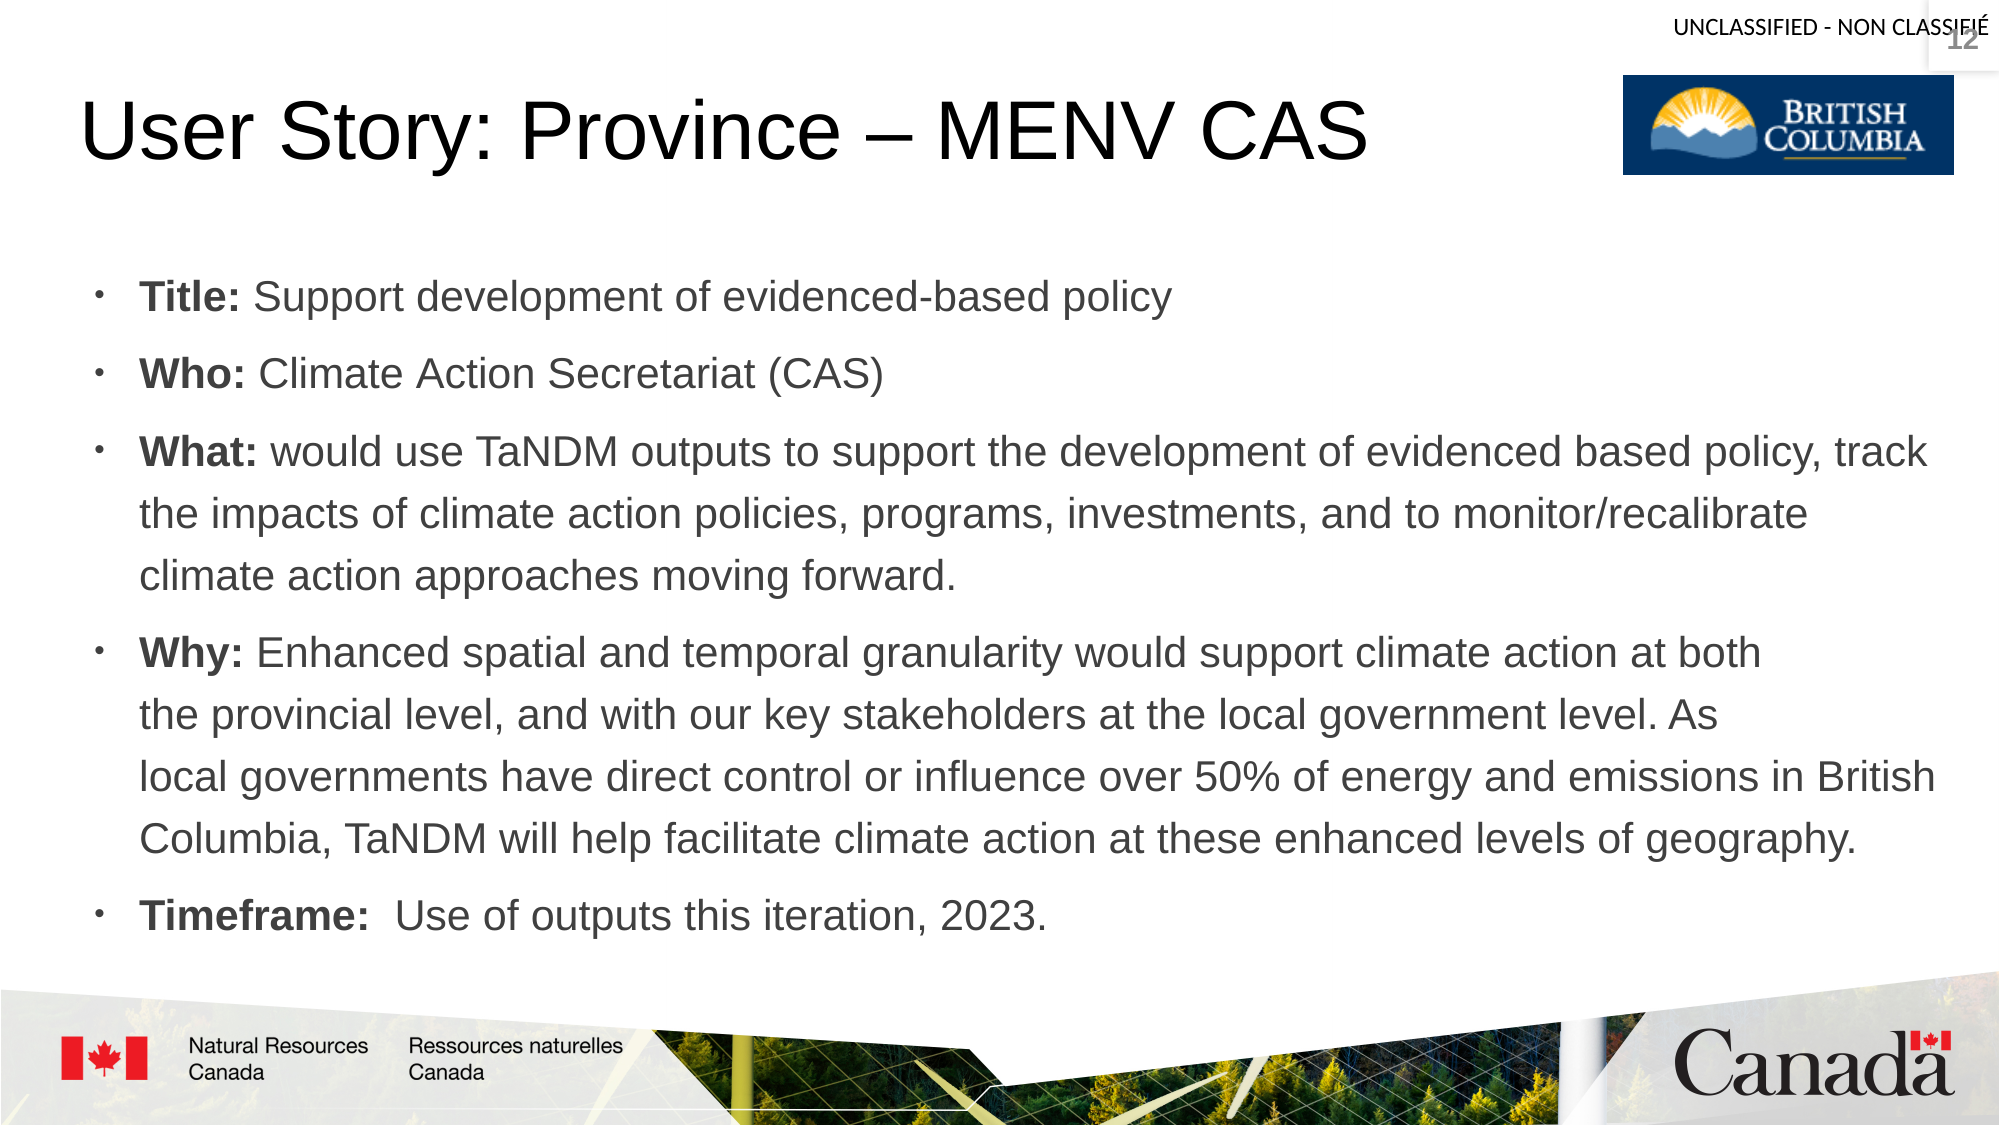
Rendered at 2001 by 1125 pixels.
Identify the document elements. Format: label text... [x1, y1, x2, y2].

picture [1, 0, 1999, 1125]
slide_number 12 [1926, 0, 2000, 75]
title User Story: Province – MENV CAS [79, 22, 1928, 186]
list Title: Support development of evidenced-based policy Who: Climate Action Secretariat (CAS) What: would use TaNDM outputs to support the development of evidenced based policy, track the impacts of climate action policies, programs, investments, and to monitor/recalibrate climate action approaches moving forward. Why: Enhanced spatial and temporal granularity would support climate action at both the provincial level, and with our key stakeholders at the local government level. As local governments have direct control or influence over 50% of energy and emissions in British Columbia, TaNDM will help facilitate climate action at these enhanced levels of geography. Timeframe: Use of outputs this iteration, 2023. [79, 250, 1955, 957]
